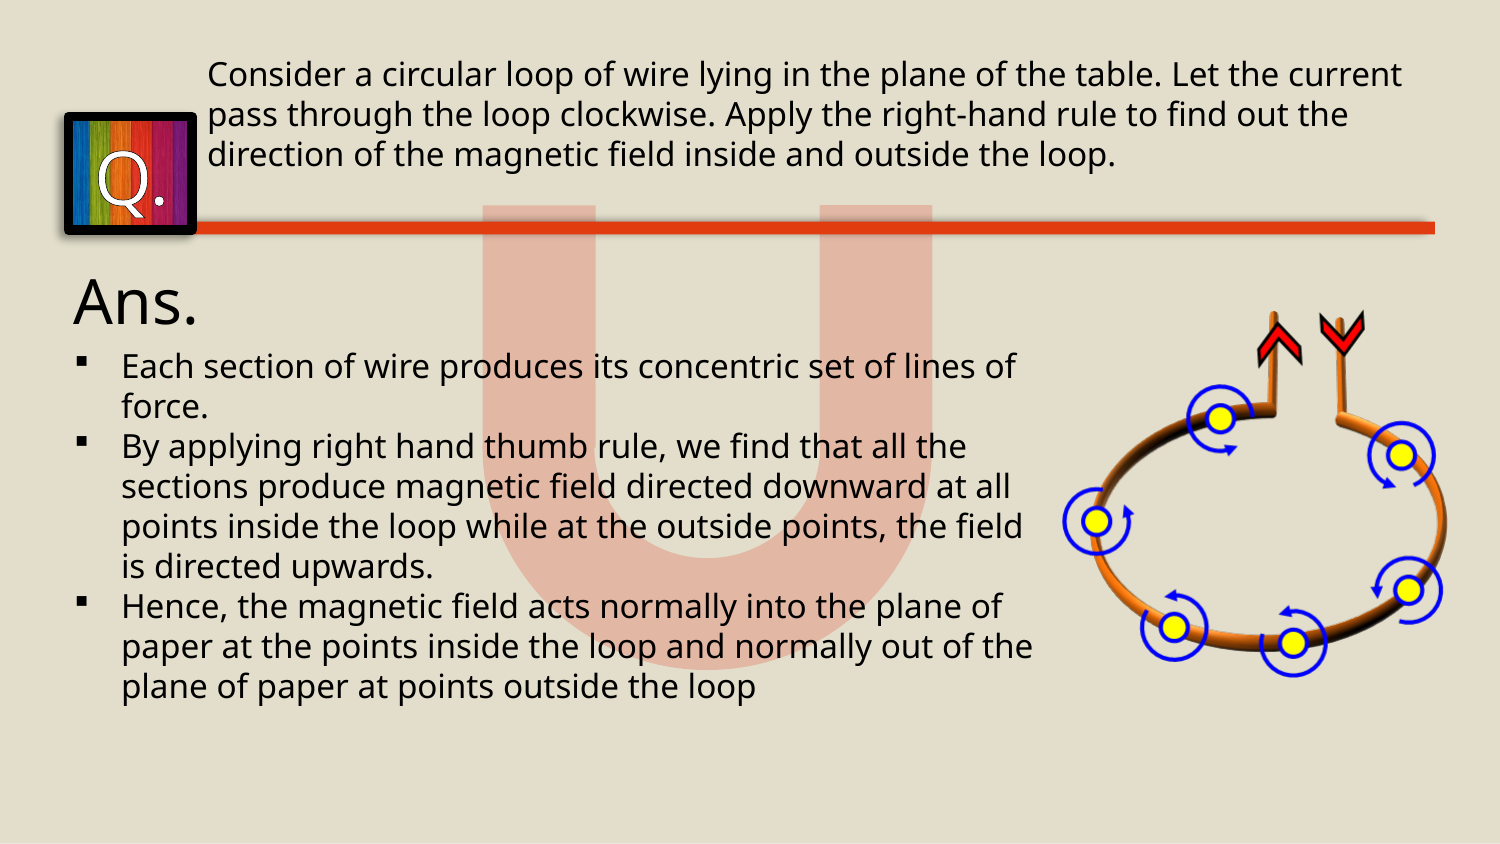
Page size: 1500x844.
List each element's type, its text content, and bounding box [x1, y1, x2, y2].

text_box [945, 219, 1437, 236]
text_box Each section of wire produces its concentric set of lines of force. By applying right hand thumb rule, we find that all the sections produce magnetic field directed downward at all points inside the loop while at the outside points, the field is directed upwards. Hence, the magnetic field acts normally into the plane of paper at the points inside the loop and normally out of the plane of paper at points outside the loop [59, 338, 1007, 713]
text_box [67, 116, 193, 231]
picture [1012, 303, 1500, 719]
text_box Consider a circular loop of wire lying in the plane of the table. Let the current pass through the loop clockwise. Apply the right-hand rule to find out the direction of the magnetic field inside and outside the loop. [192, 45, 1435, 181]
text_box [474, 212, 941, 663]
text_box [0, 0, 1500, 844]
text_box Ans. [59, 255, 215, 338]
text_box [197, 219, 469, 236]
